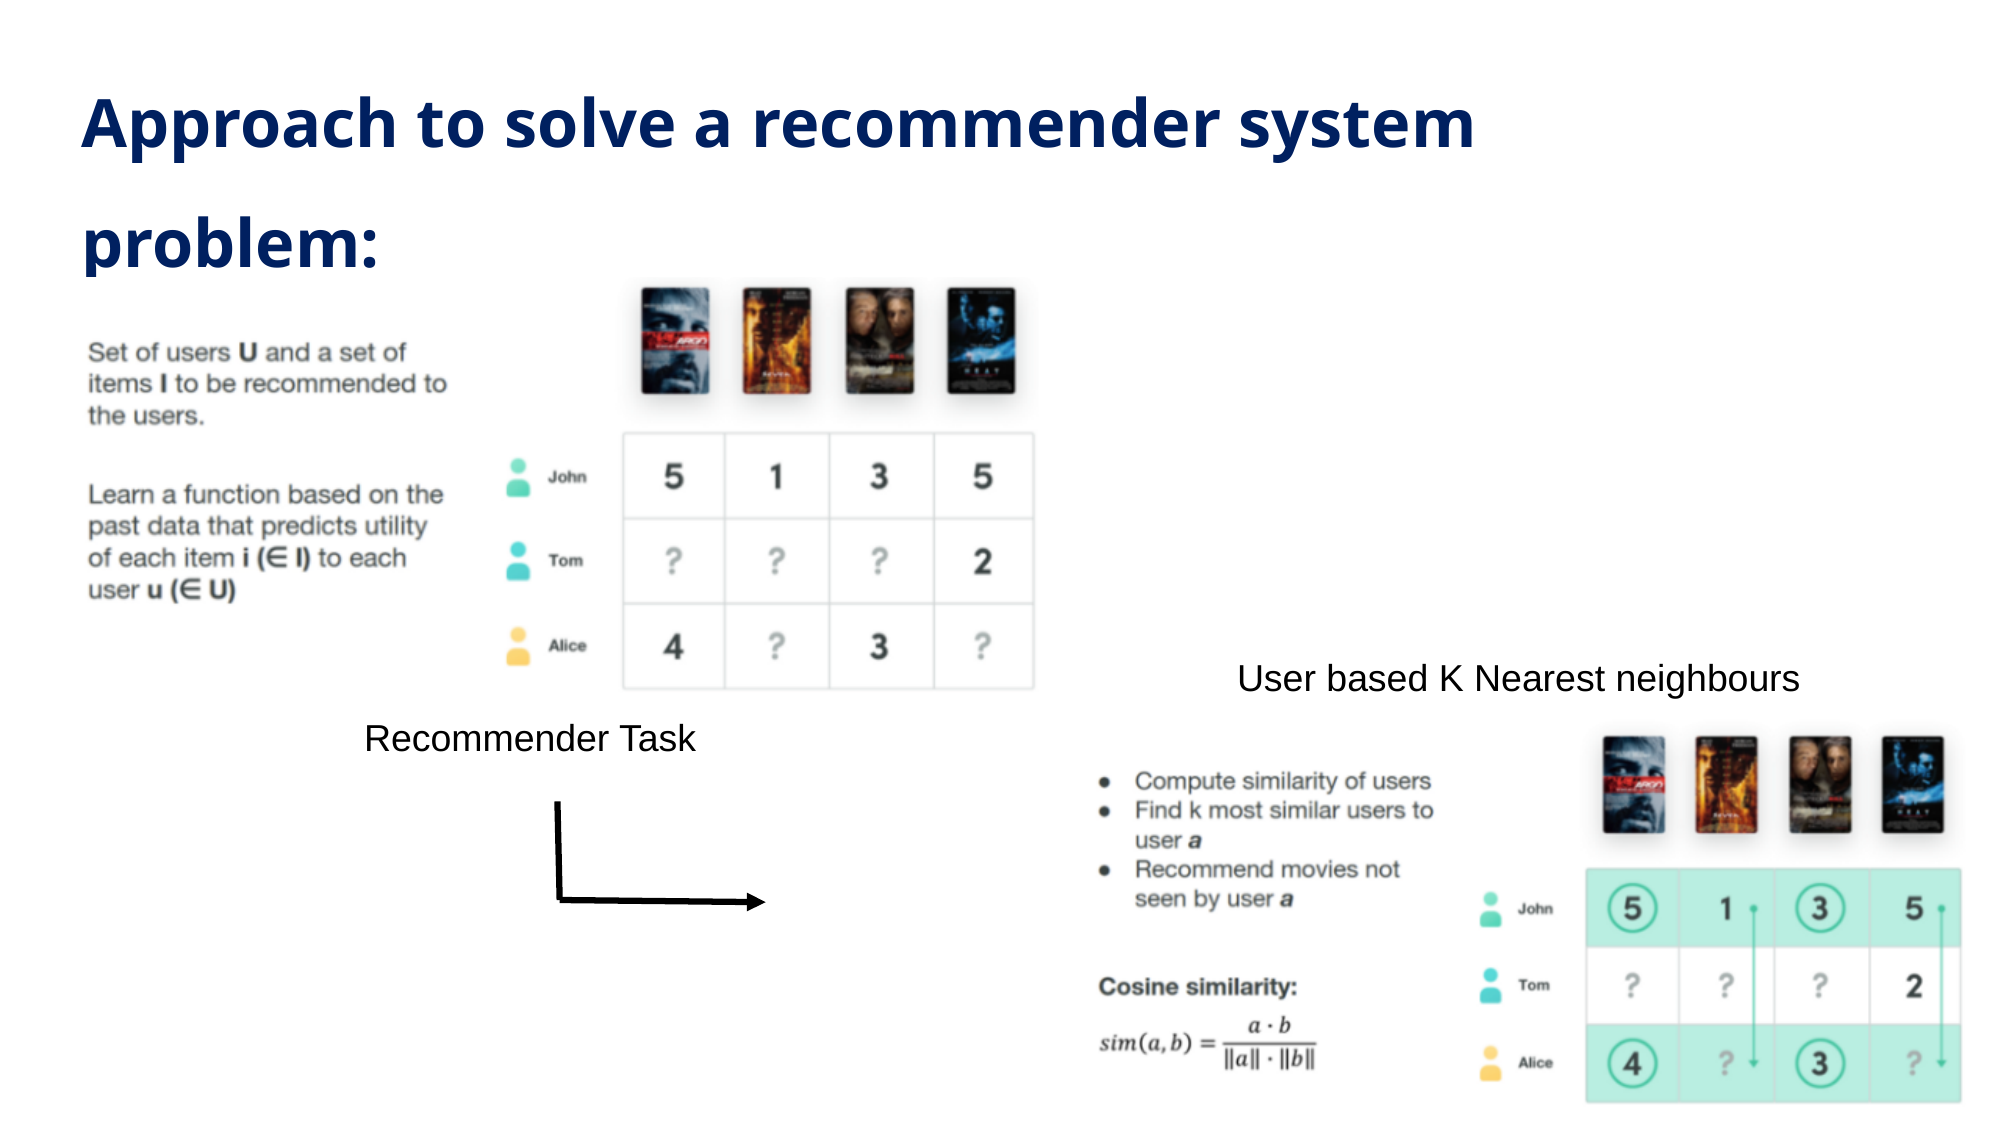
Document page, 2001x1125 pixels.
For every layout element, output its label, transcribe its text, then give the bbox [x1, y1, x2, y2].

text_box Approach to solve a recommender system problem: [66, 33, 1789, 289]
text_box Recommender Task [349, 714, 716, 767]
text_box User based K Nearest neighbours [1222, 646, 1826, 707]
picture [65, 276, 1048, 708]
picture [1047, 713, 2000, 1125]
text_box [559, 899, 766, 903]
